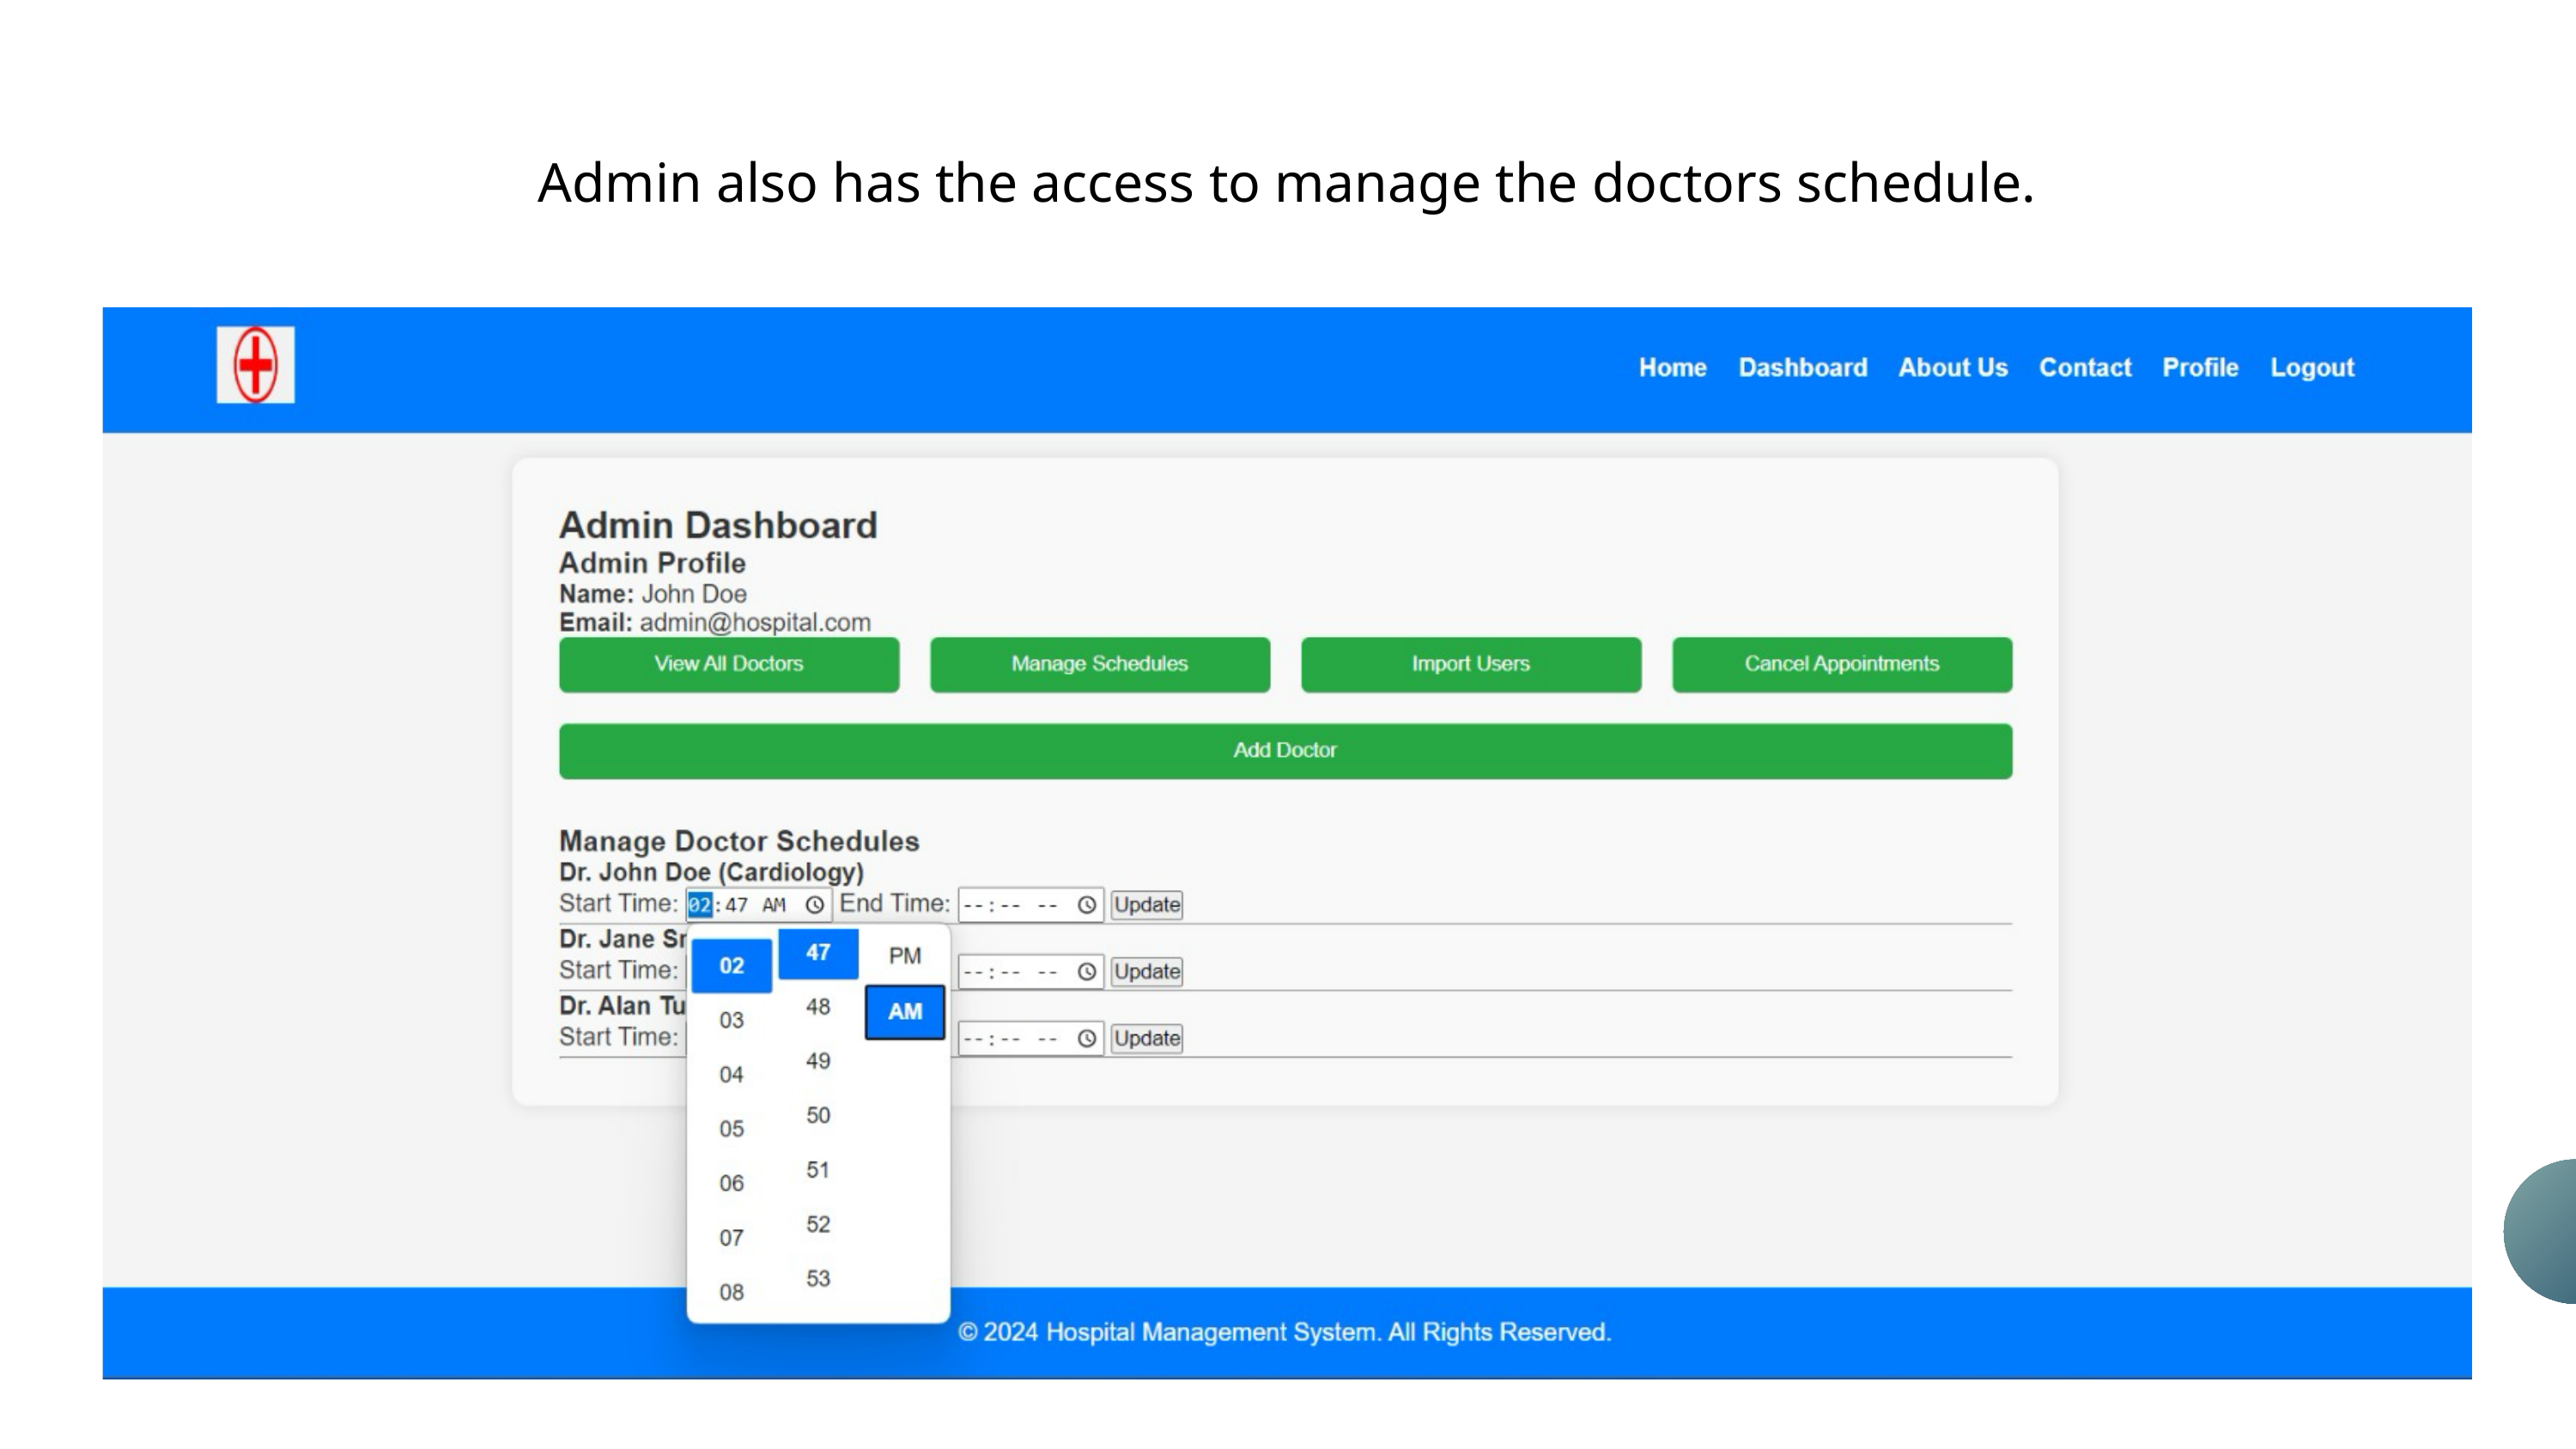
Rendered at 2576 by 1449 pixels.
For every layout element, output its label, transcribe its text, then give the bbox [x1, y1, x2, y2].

text_box Admin also has the access to manage the doctors schedule. [243, 137, 2333, 214]
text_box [2503, 1159, 2576, 1304]
text_box [102, 307, 2472, 1379]
